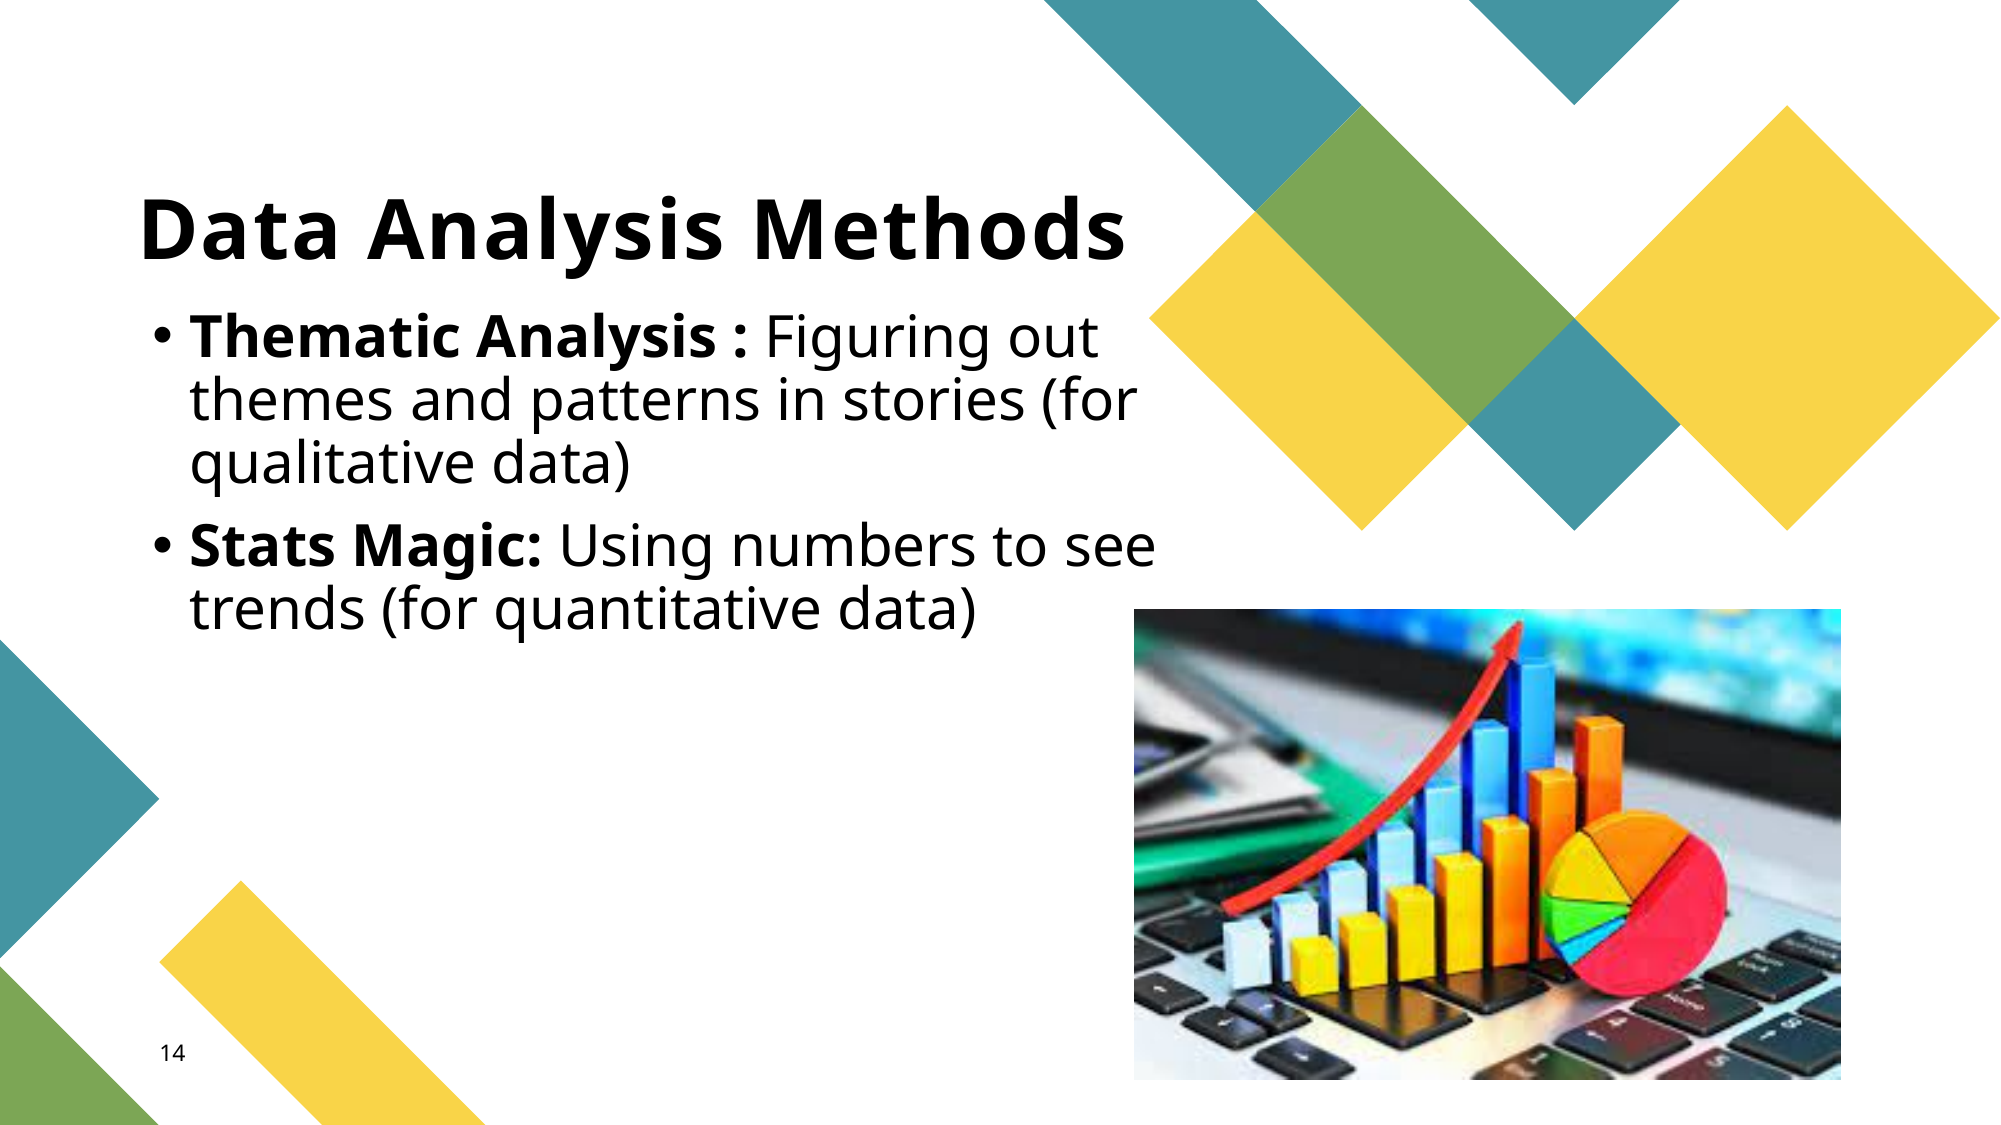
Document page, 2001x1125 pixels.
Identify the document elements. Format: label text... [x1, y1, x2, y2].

title Data Analysis Methods [137, 59, 1863, 278]
slide_number 14 [159, 1038, 246, 1080]
text_box Thematic Analysis : Figuring out themes and patterns in stories (for qualitative data) Stats Magic: Using numbers to see trends (for quantitative data) [137, 299, 1216, 1014]
picture [1134, 609, 1841, 1080]
